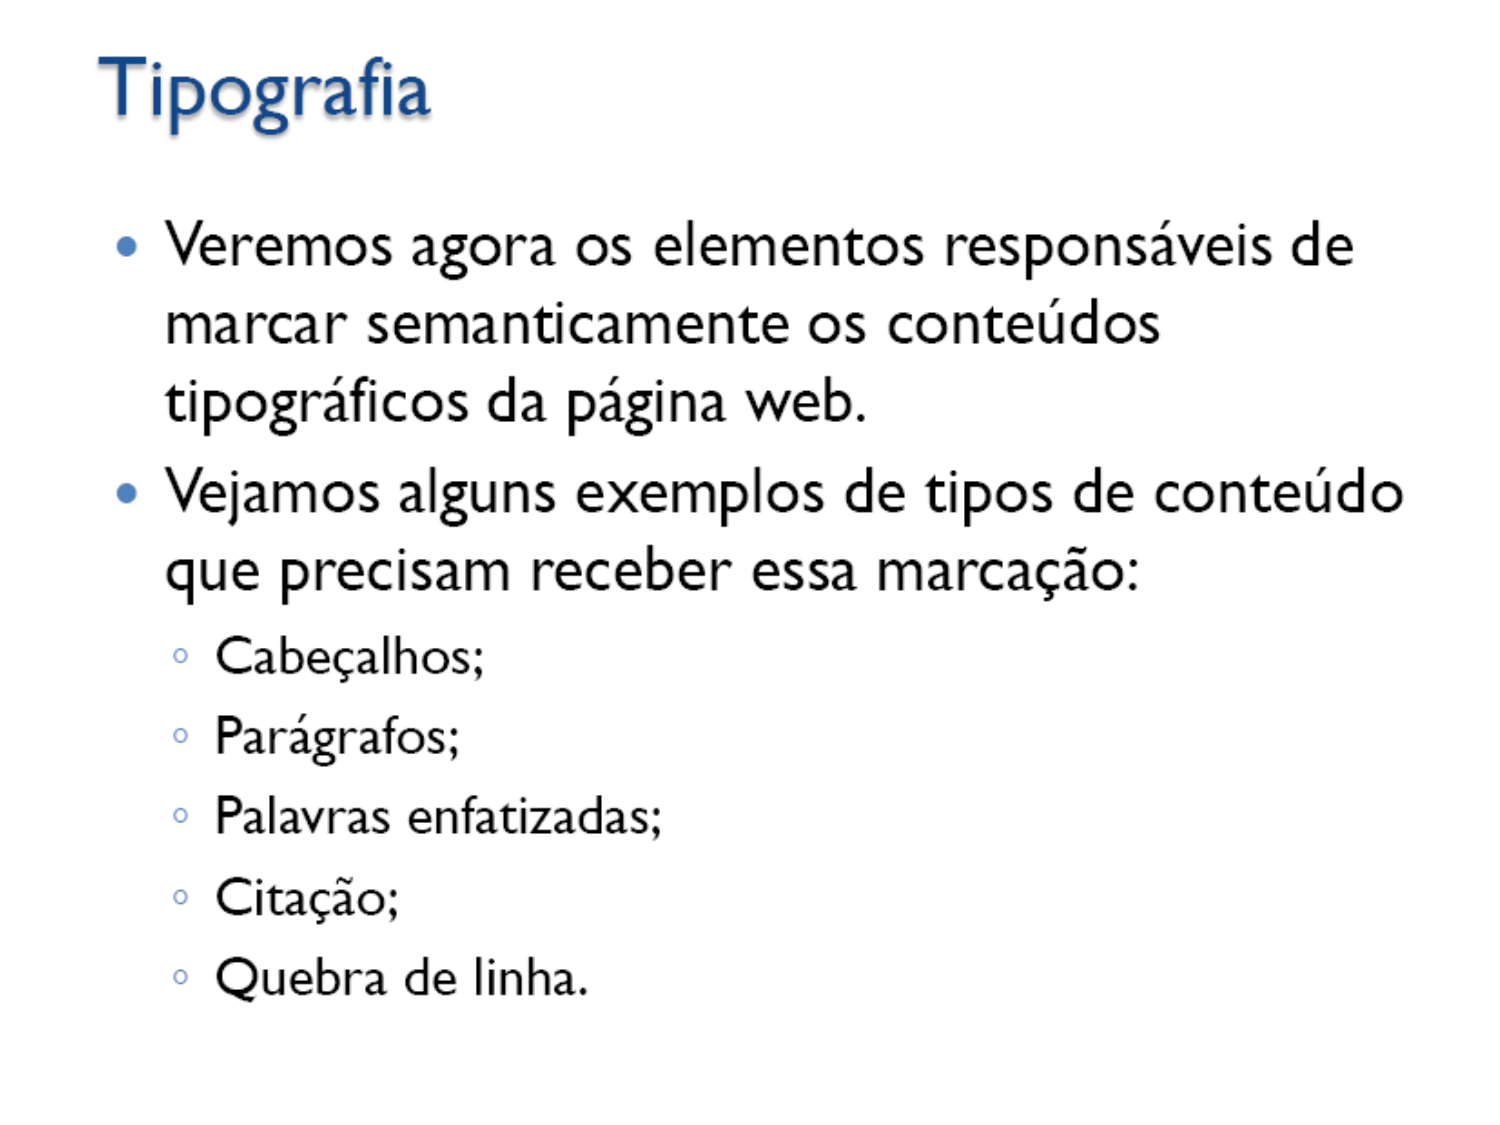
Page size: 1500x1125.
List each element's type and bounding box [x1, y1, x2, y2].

picture [83, 39, 1442, 1019]
